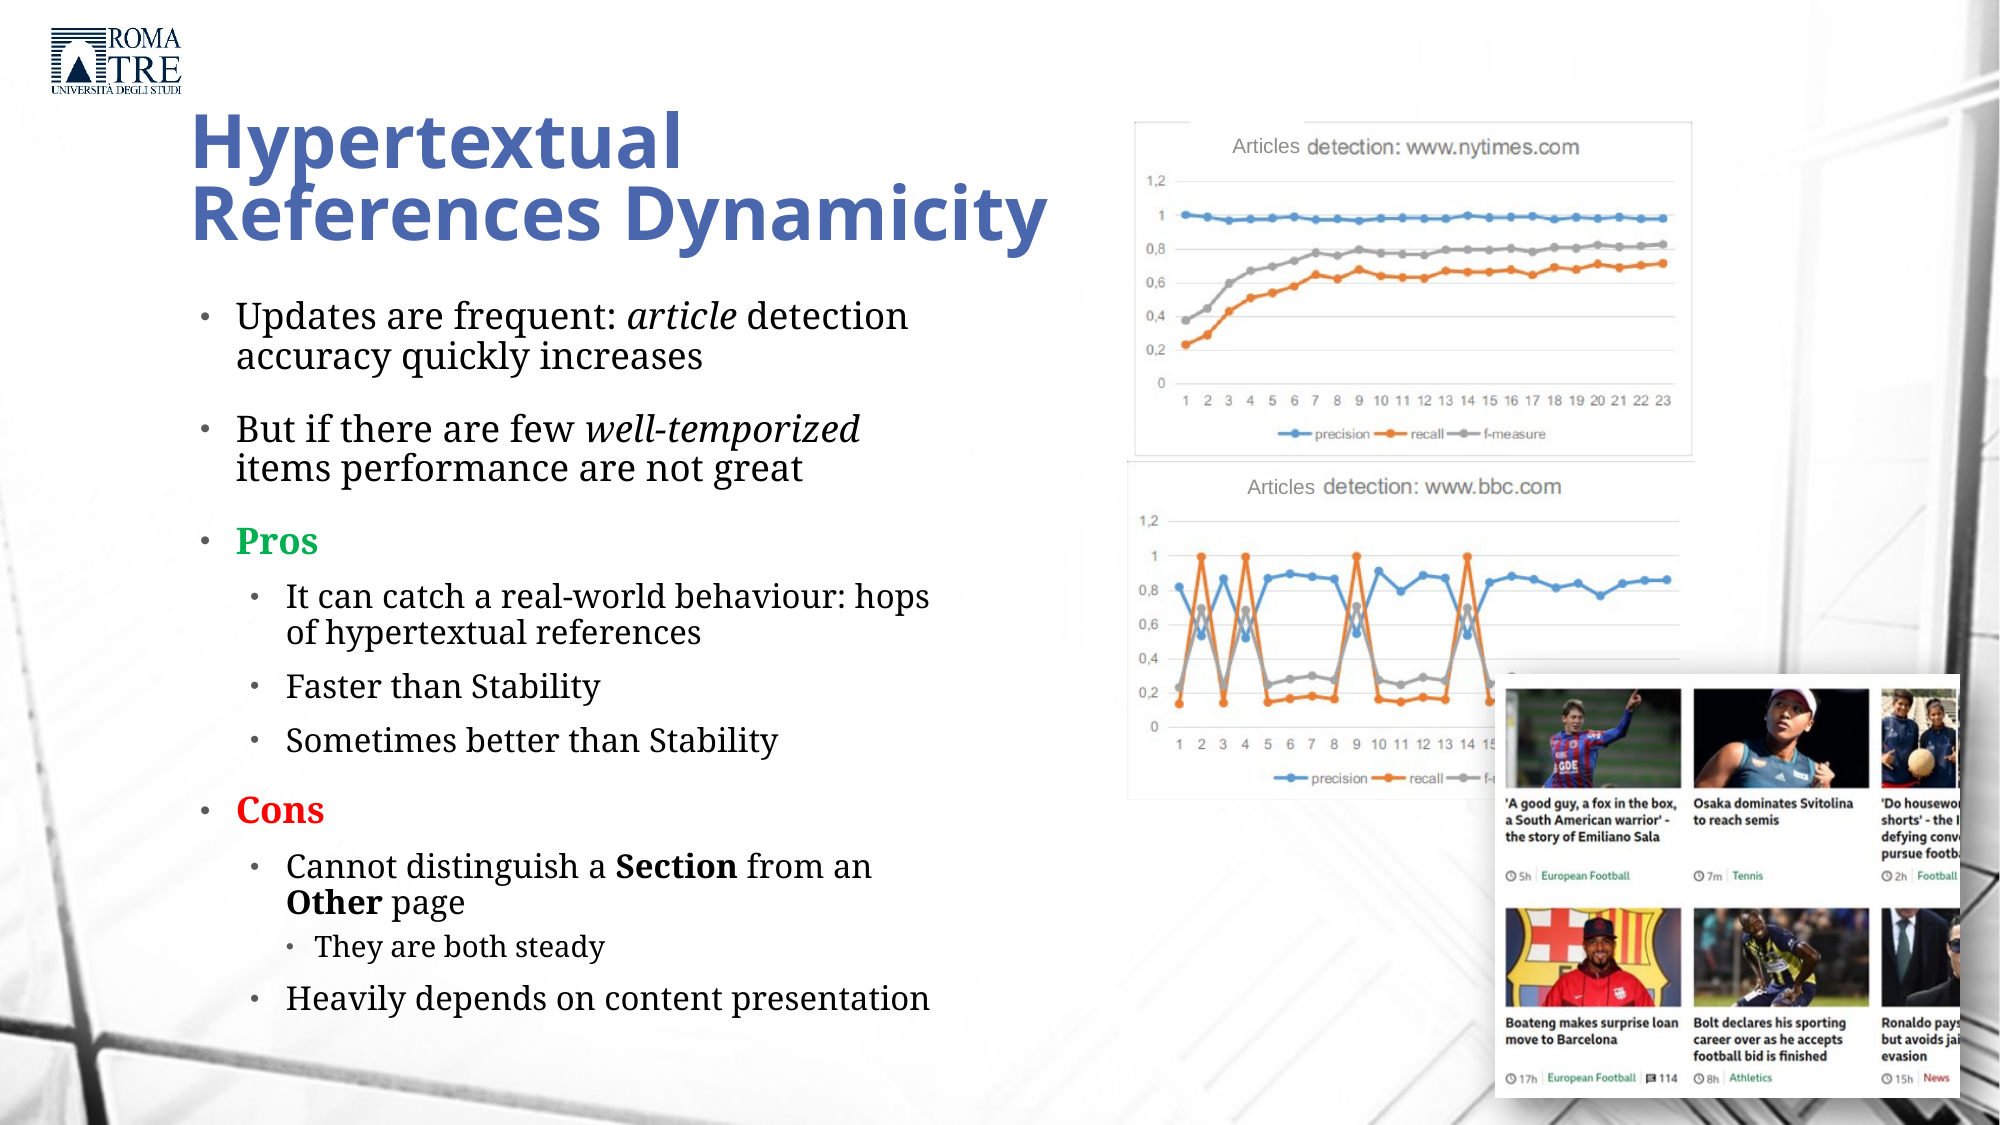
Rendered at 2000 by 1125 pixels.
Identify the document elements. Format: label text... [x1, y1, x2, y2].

picture [0, 0, 2000, 1125]
list Updates are frequent: article detection accuracy quickly increases​ But if there are few well-temporized items performance are not great Pros It can catch a real-world behaviour: hops of hypertextual references Faster than Stability Sometimes better than Stability Cons Cannot distinguish a Section from an Other page​ They are both steady​ Heavily depends on content presentation [178, 290, 953, 1047]
title Hypertextual References Dynamicity [174, 87, 1106, 263]
